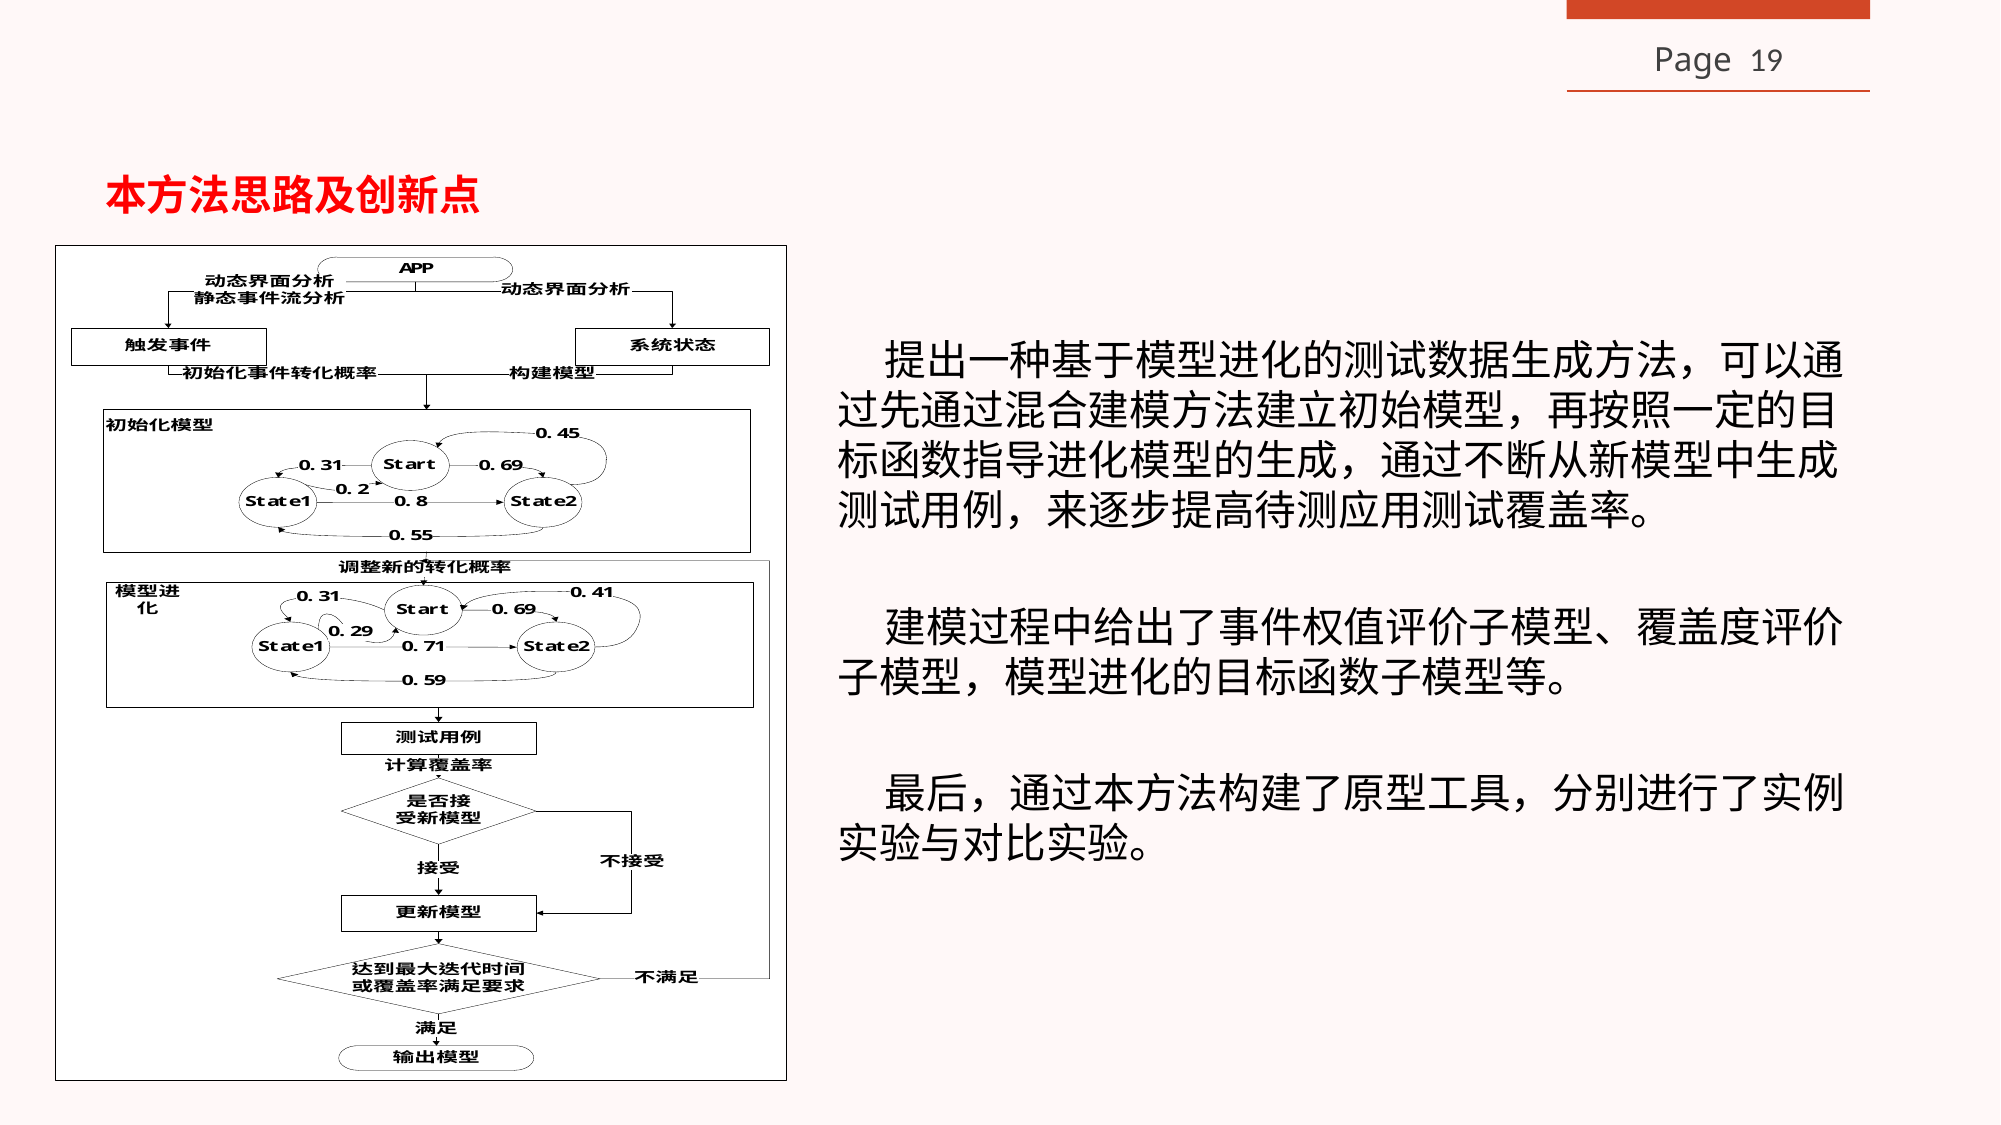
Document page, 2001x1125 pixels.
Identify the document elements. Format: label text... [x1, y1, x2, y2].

list 提出一种基于模型进化的测试数据生成方法，可以通过先通过混合建模方法建立初始模型，再按照一定的目标函数指导进化模型的生成，通过不断从新模型中生成测试用例，来逐步提高待测应用测试覆盖率。 建模过程中给出了事件权值评价子模型、覆盖度评价子模型，模型进化的目标函数子模型等。 最后，通过本方法构建了原型工具，分别进行了实例实验与对比实验。 [822, 326, 1886, 1035]
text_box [31, 243, 788, 1082]
list 本方法思路及创新点 [90, 160, 670, 241]
